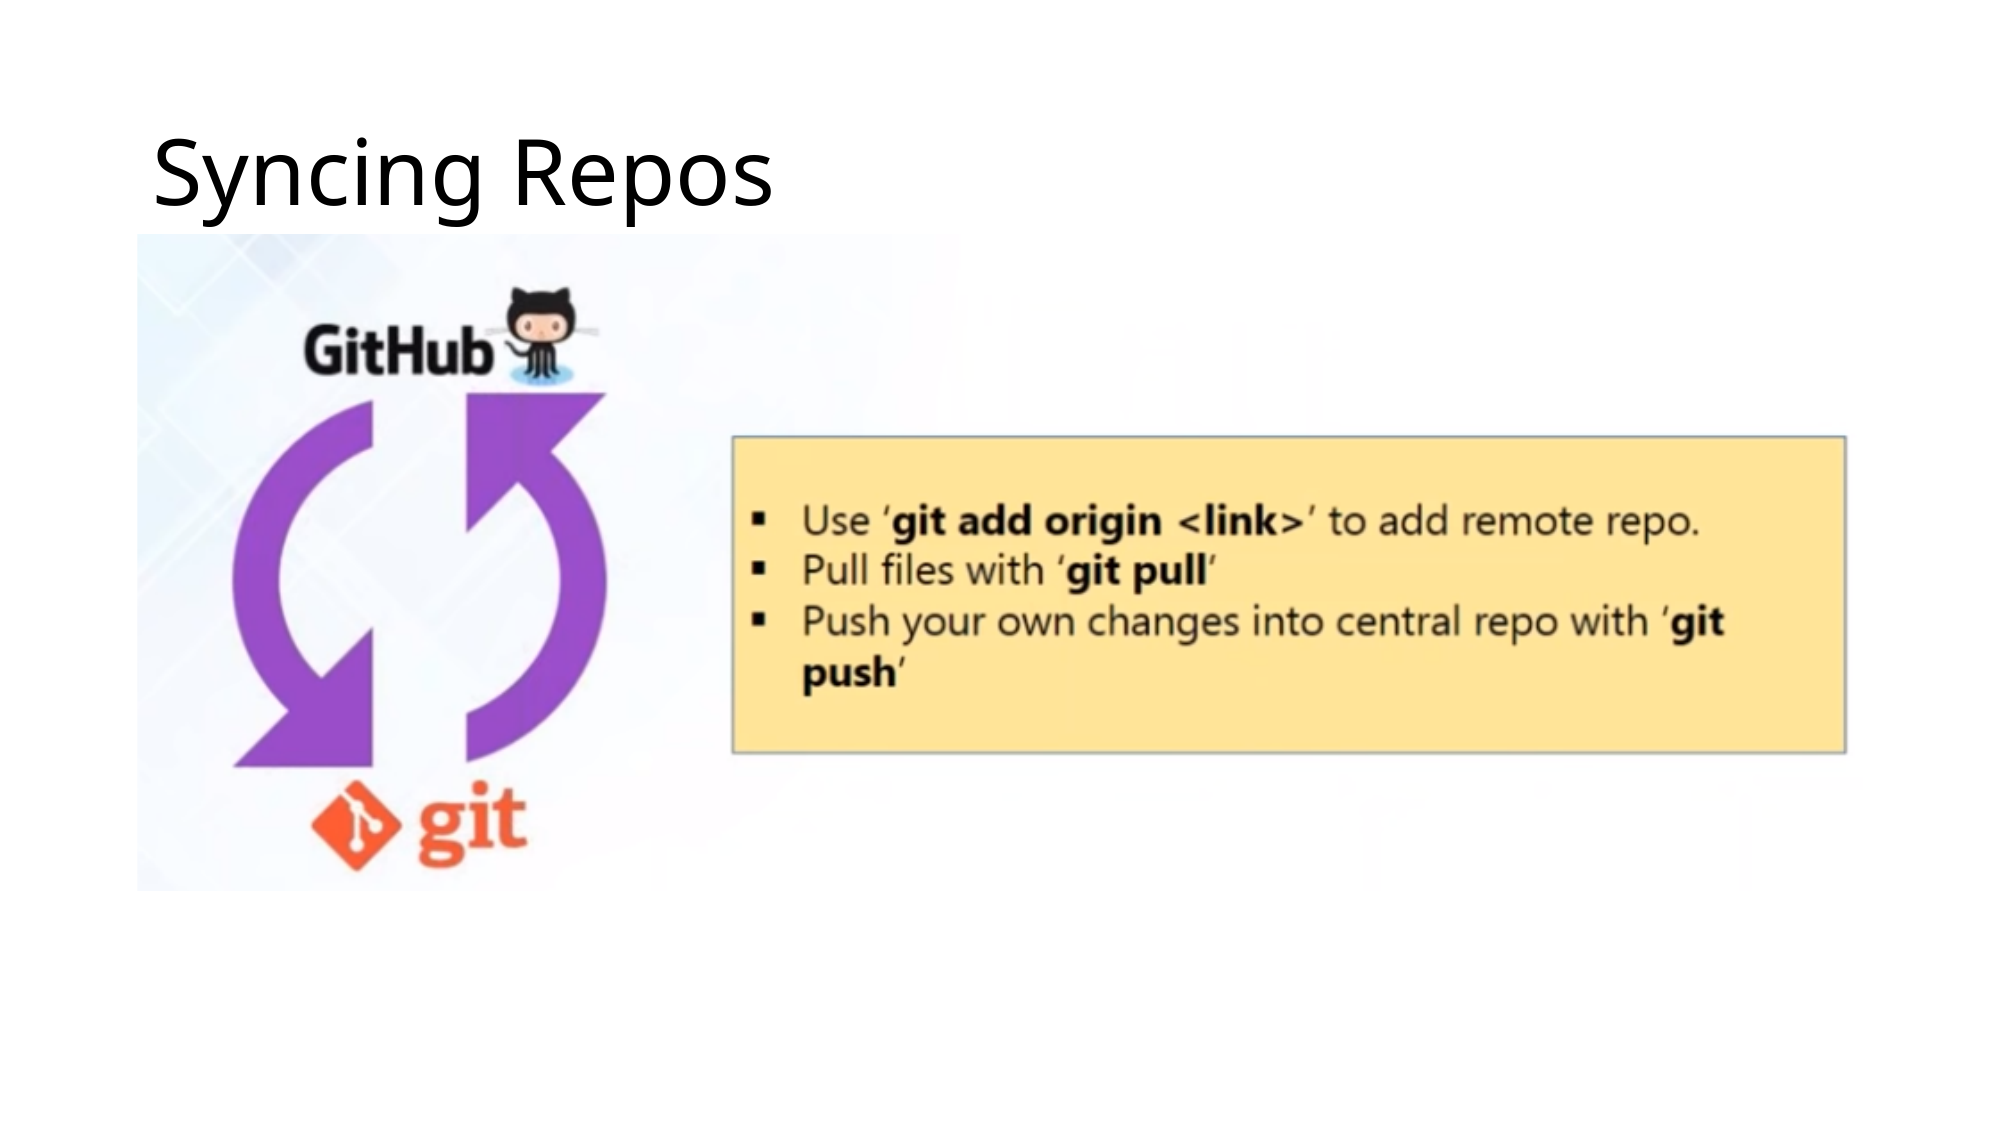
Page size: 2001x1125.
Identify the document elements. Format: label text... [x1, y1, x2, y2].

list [137, 234, 1863, 891]
title Syncing Repos [137, 117, 1863, 234]
